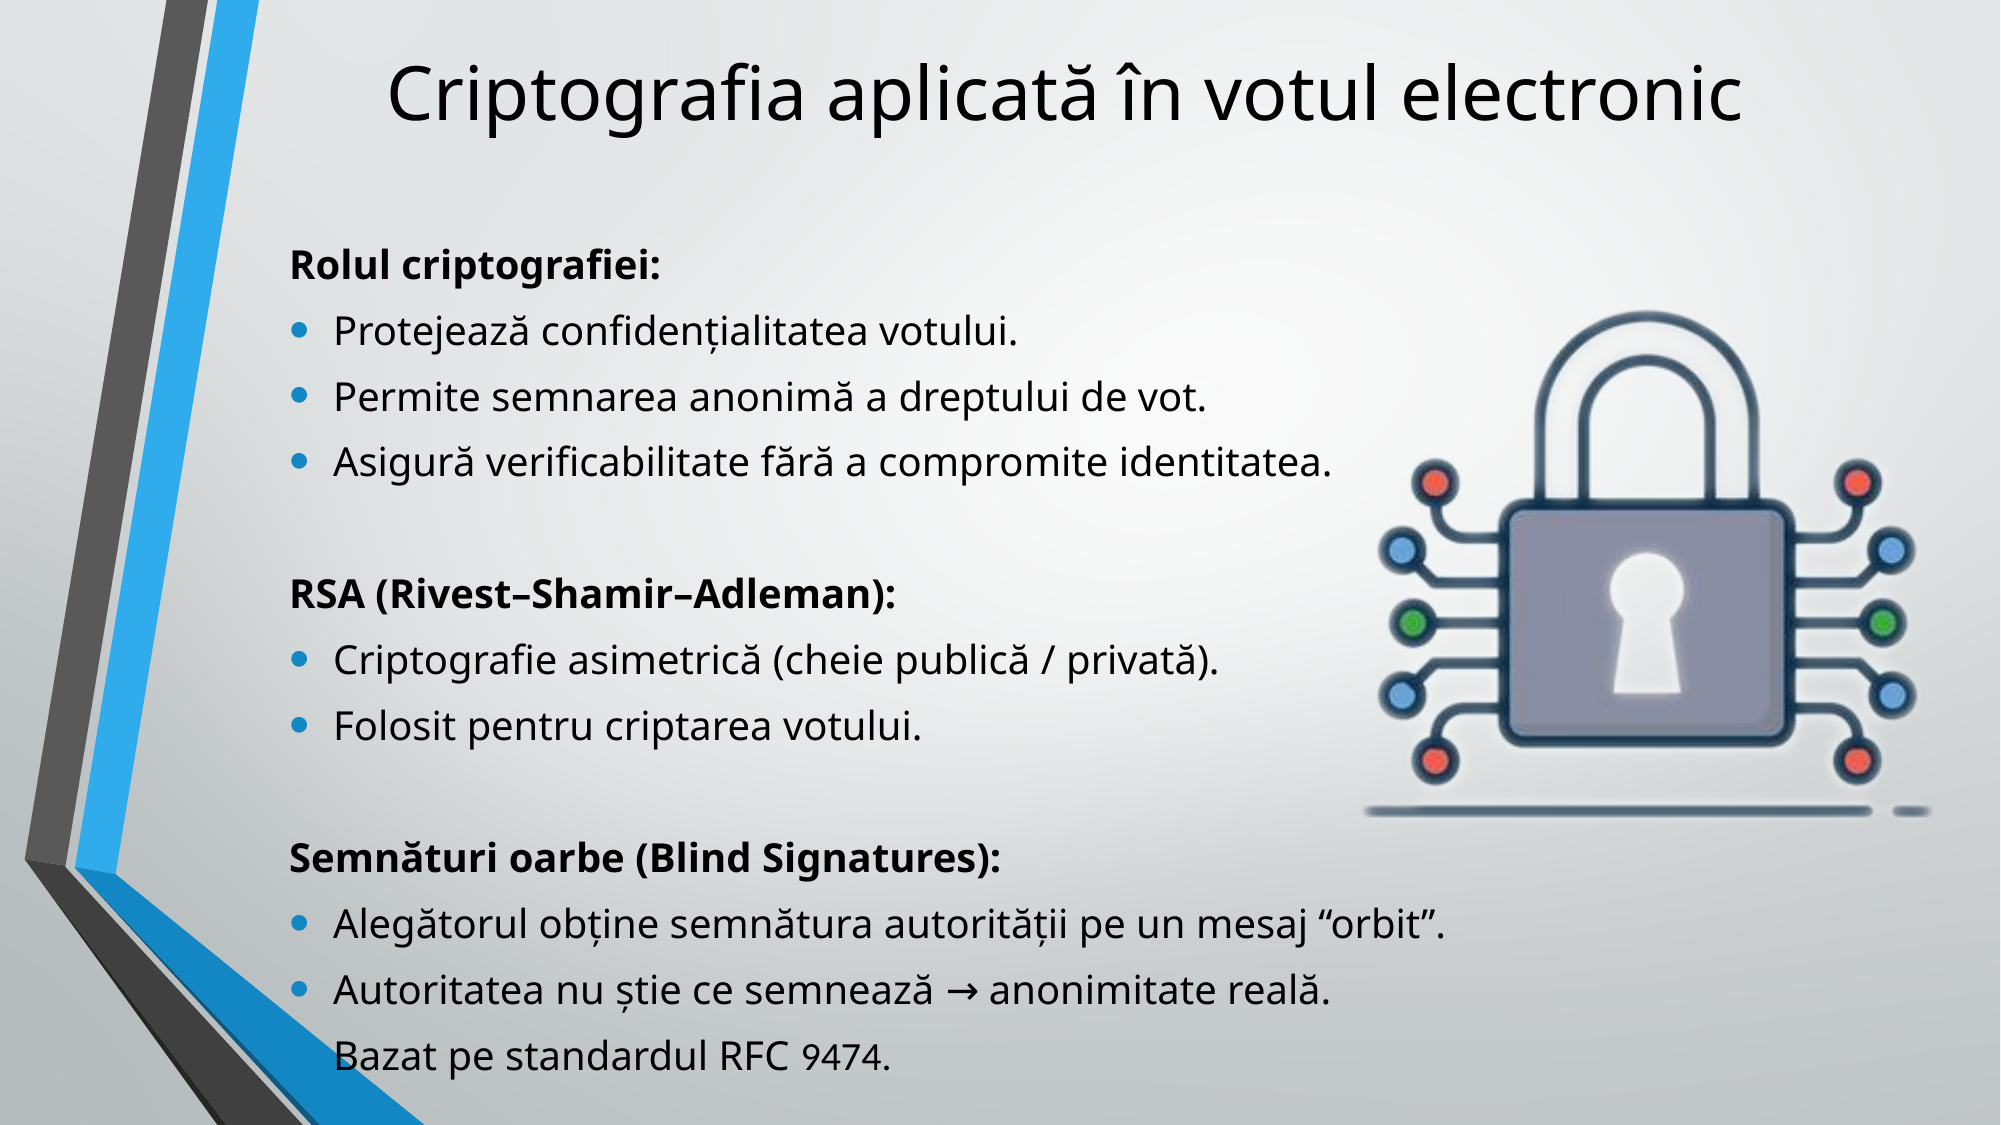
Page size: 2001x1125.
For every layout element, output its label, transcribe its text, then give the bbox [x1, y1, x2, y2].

list Rolul criptografiei: Protejează confidențialitatea votului. Permite semnarea anonimă a dreptului de vot. Asigură verificabilitate fără a compromite identitatea. RSA (Rivest–Shamir–Adleman): Criptografie asimetrică (cheie publică / privată). Folosit pentru criptarea votului. Semnături oarbe (Blind Signatures): Alegătorul obține semnătura autorității pe un mesaj “orbit”. Autoritatea nu știe ce semnează → anonimitate reală. Bazat pe standardul RFC 9474. [274, 231, 1918, 1094]
title Criptografia aplicată în votul electronic [243, 31, 1887, 151]
picture [1230, 189, 2000, 1026]
